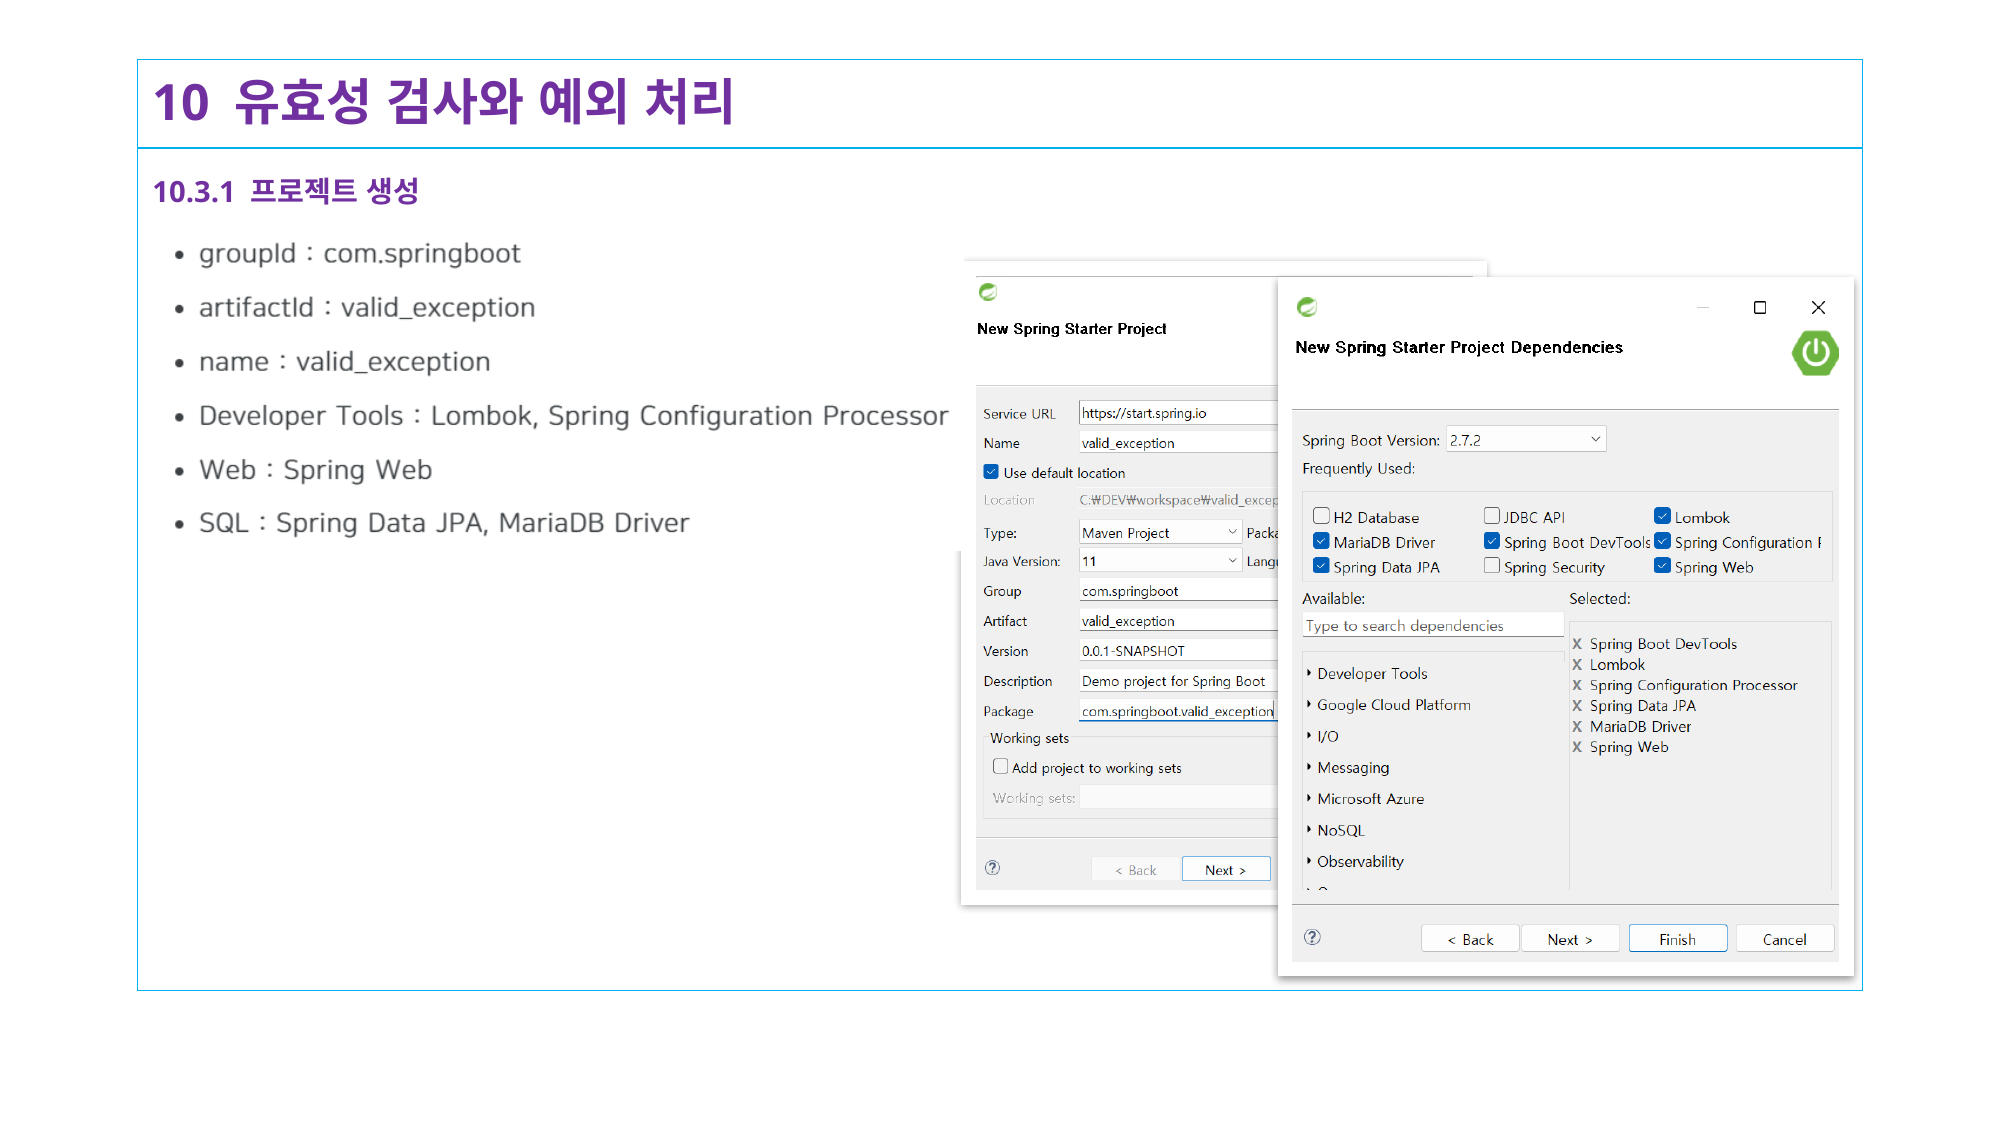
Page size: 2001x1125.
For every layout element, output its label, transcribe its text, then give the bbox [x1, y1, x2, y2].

list 10.3.1 프로젝트 생성 [137, 148, 1863, 991]
title 10 유효성 검사와 예외 처리 [137, 59, 1863, 148]
picture [160, 232, 964, 551]
picture [975, 275, 1840, 962]
